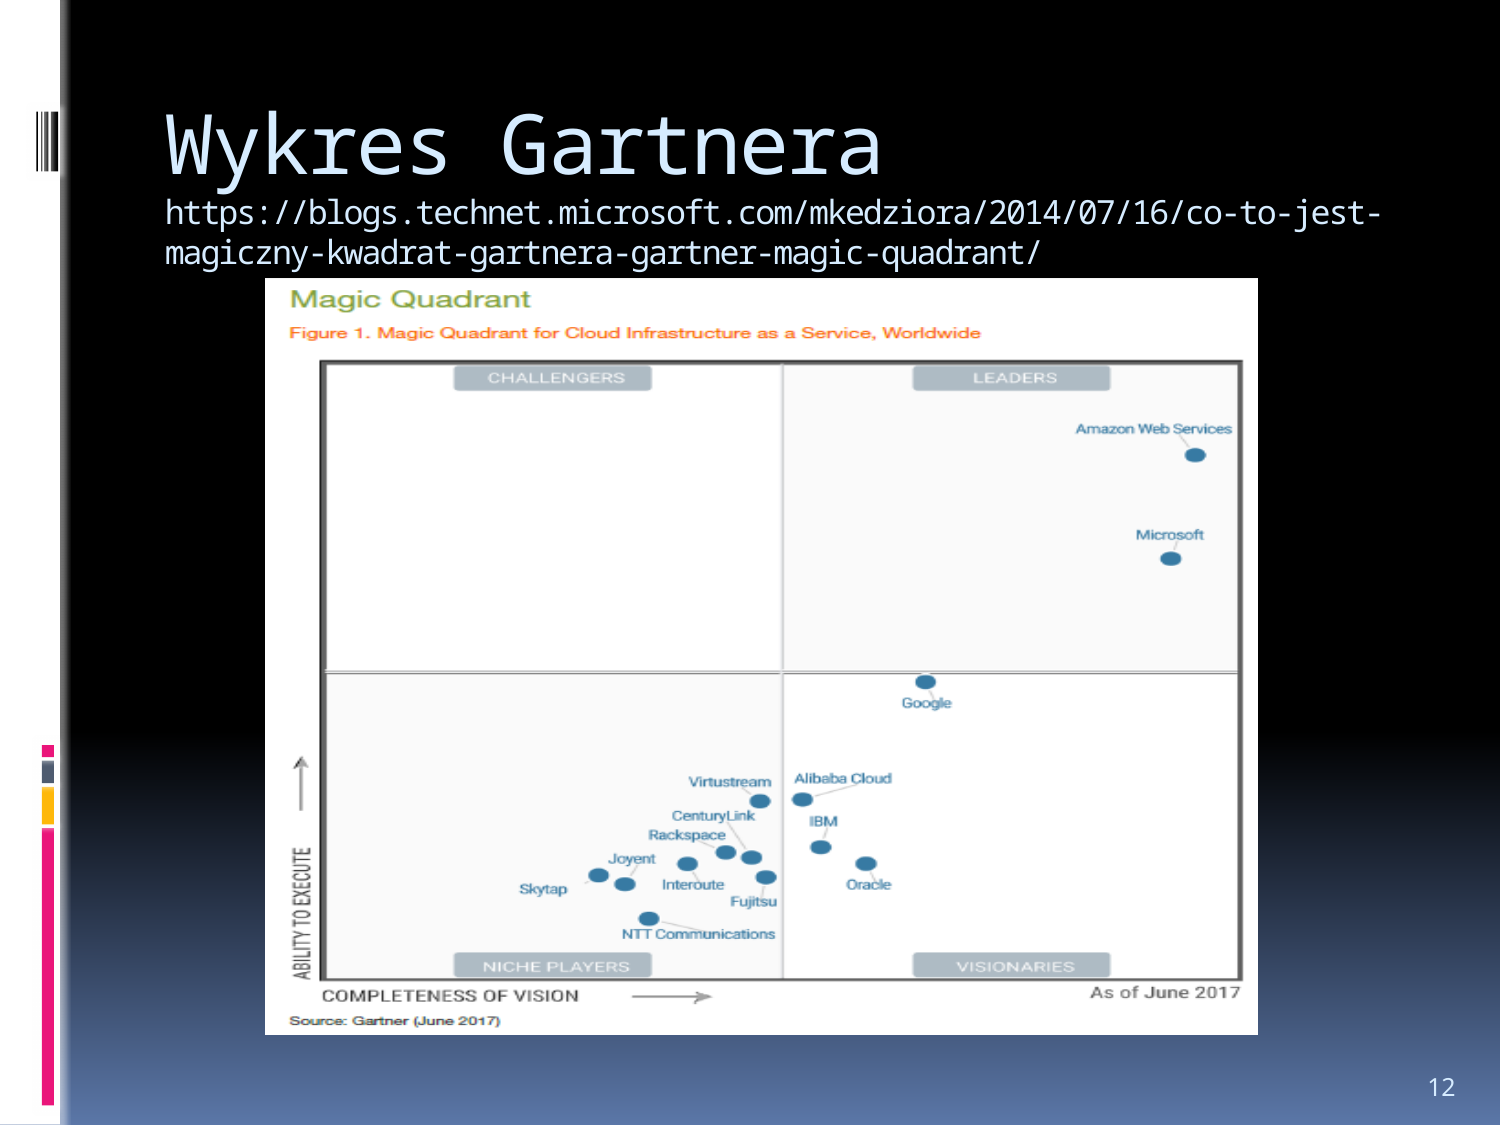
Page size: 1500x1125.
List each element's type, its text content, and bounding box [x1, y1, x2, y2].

title Wykres Gartnera https://blogs.technet.microsoft.com/mkedziora/2014/07/16/co-to-jest-magiczny-kwadrat-gartnera-gartner-magic-quadrant/ [150, 83, 1425, 234]
picture [265, 278, 1259, 1036]
slide_number 12 [1412, 1052, 1488, 1113]
